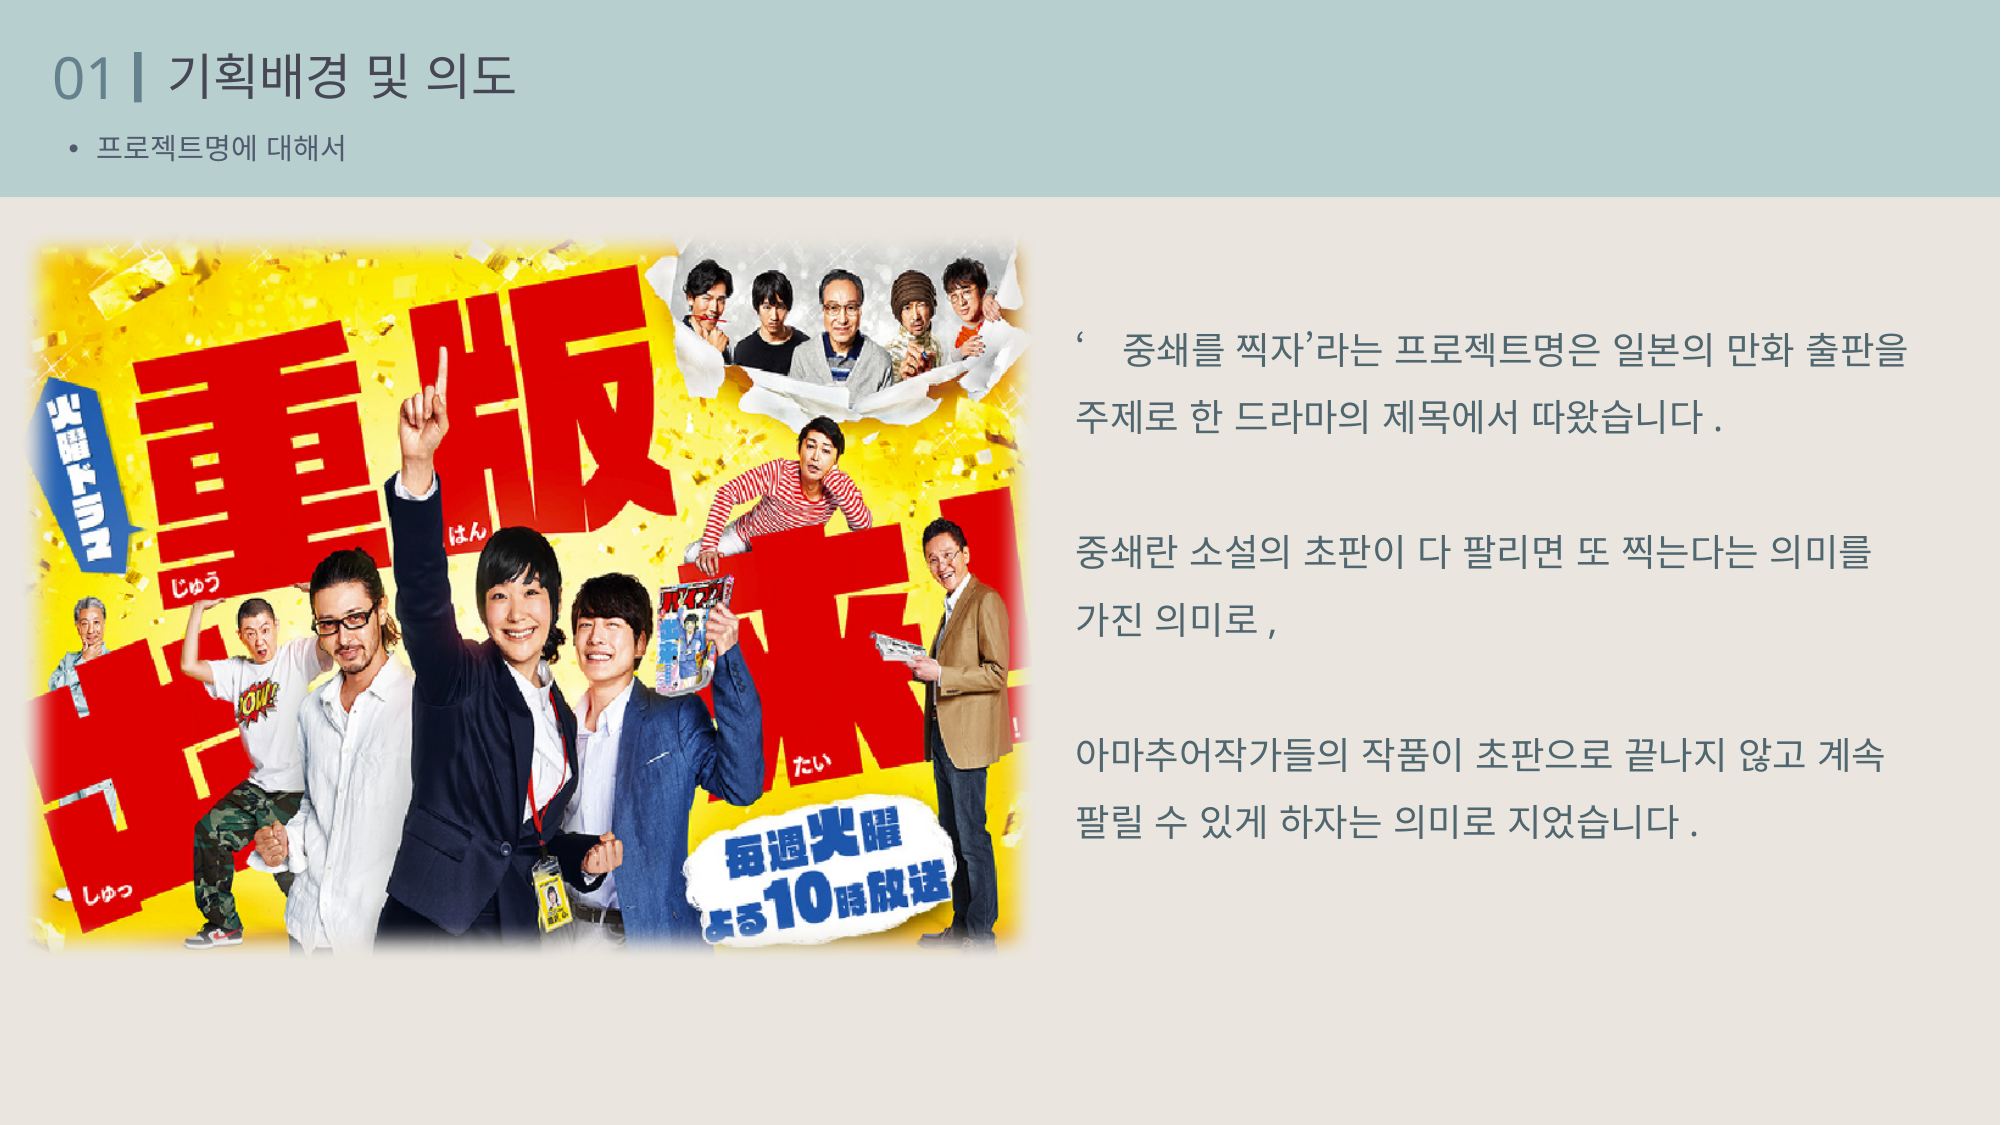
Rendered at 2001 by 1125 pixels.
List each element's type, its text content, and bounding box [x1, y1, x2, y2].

text_box [133, 51, 143, 103]
text_box 프로젝트명에 대해서 [53, 123, 436, 173]
text_box [0, 0, 2000, 198]
text_box 01 [37, 34, 149, 120]
picture [20, 230, 1035, 962]
text_box ‘중쇄를 찍자’라는 프로젝트명은 일본의 만화 출판을 주제로 한 드라마의 제목에서 따왔습니다. 중쇄란 소설의 초판이 다 팔리면 또 찍는다는 의미를 가진 의미로, 아마추어작가들의 작품이 초판으로 끝나지 않고 계속 팔릴 수 있게 하자는 의미로 지었습니다. [1060, 296, 1939, 852]
text_box 기획배경 및 의도 [152, 38, 573, 113]
